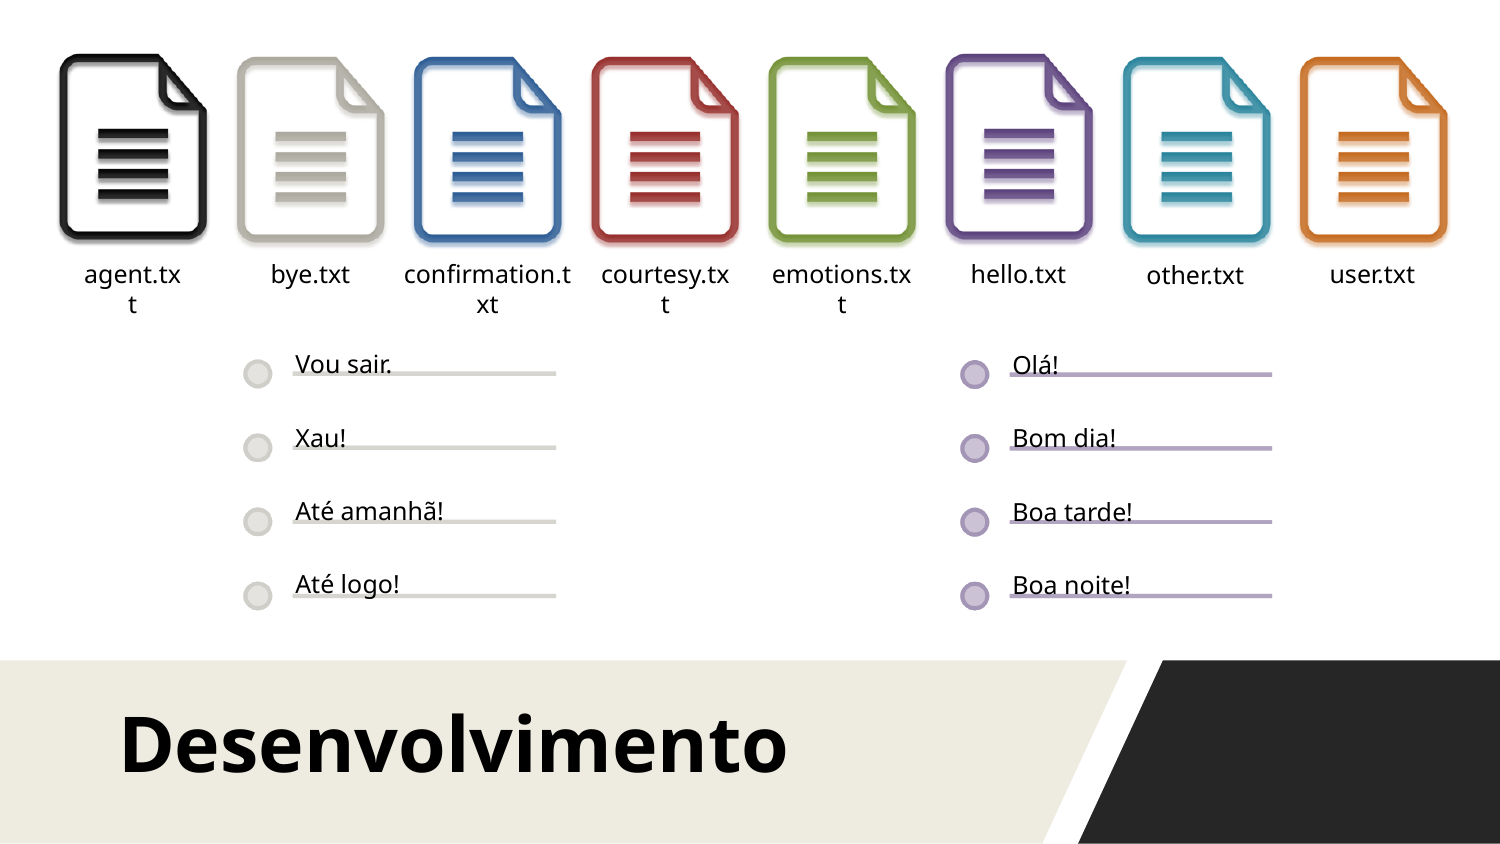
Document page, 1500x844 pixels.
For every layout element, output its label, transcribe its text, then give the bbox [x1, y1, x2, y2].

text_box confirmation.txt [382, 260, 582, 326]
text_box bye.txt [245, 260, 376, 296]
text_box [0, 658, 1129, 844]
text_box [952, 298, 1281, 648]
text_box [235, 298, 564, 647]
text_box other.txt [1130, 260, 1261, 297]
picture [29, 40, 1478, 252]
text_box [1076, 658, 1500, 844]
title Desenvolvimento [103, 680, 1053, 816]
text_box user.txt [1307, 260, 1438, 297]
text_box courtesy.txt [582, 260, 749, 326]
text_box hello.txt [953, 257, 1084, 297]
text_box emotions.txt [756, 260, 928, 326]
text_box agent.txt [67, 257, 198, 326]
